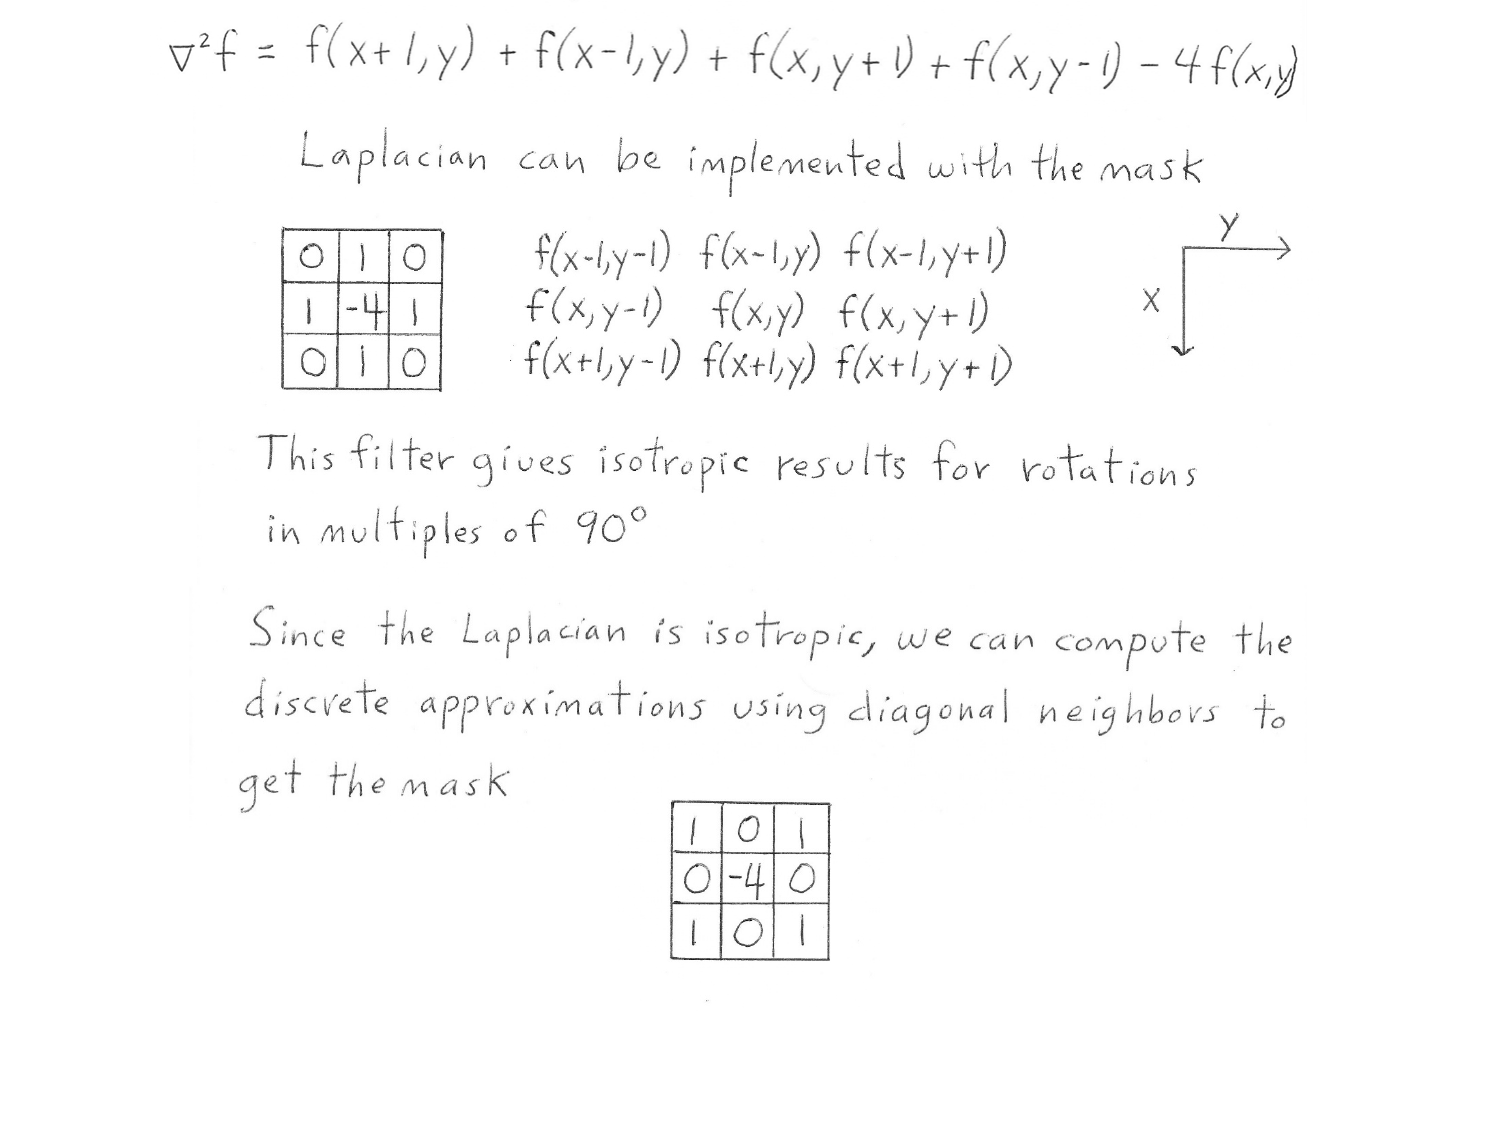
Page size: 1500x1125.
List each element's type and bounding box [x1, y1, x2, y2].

picture [149, 0, 1321, 378]
picture [509, 209, 1047, 406]
picture [189, 209, 1307, 1012]
